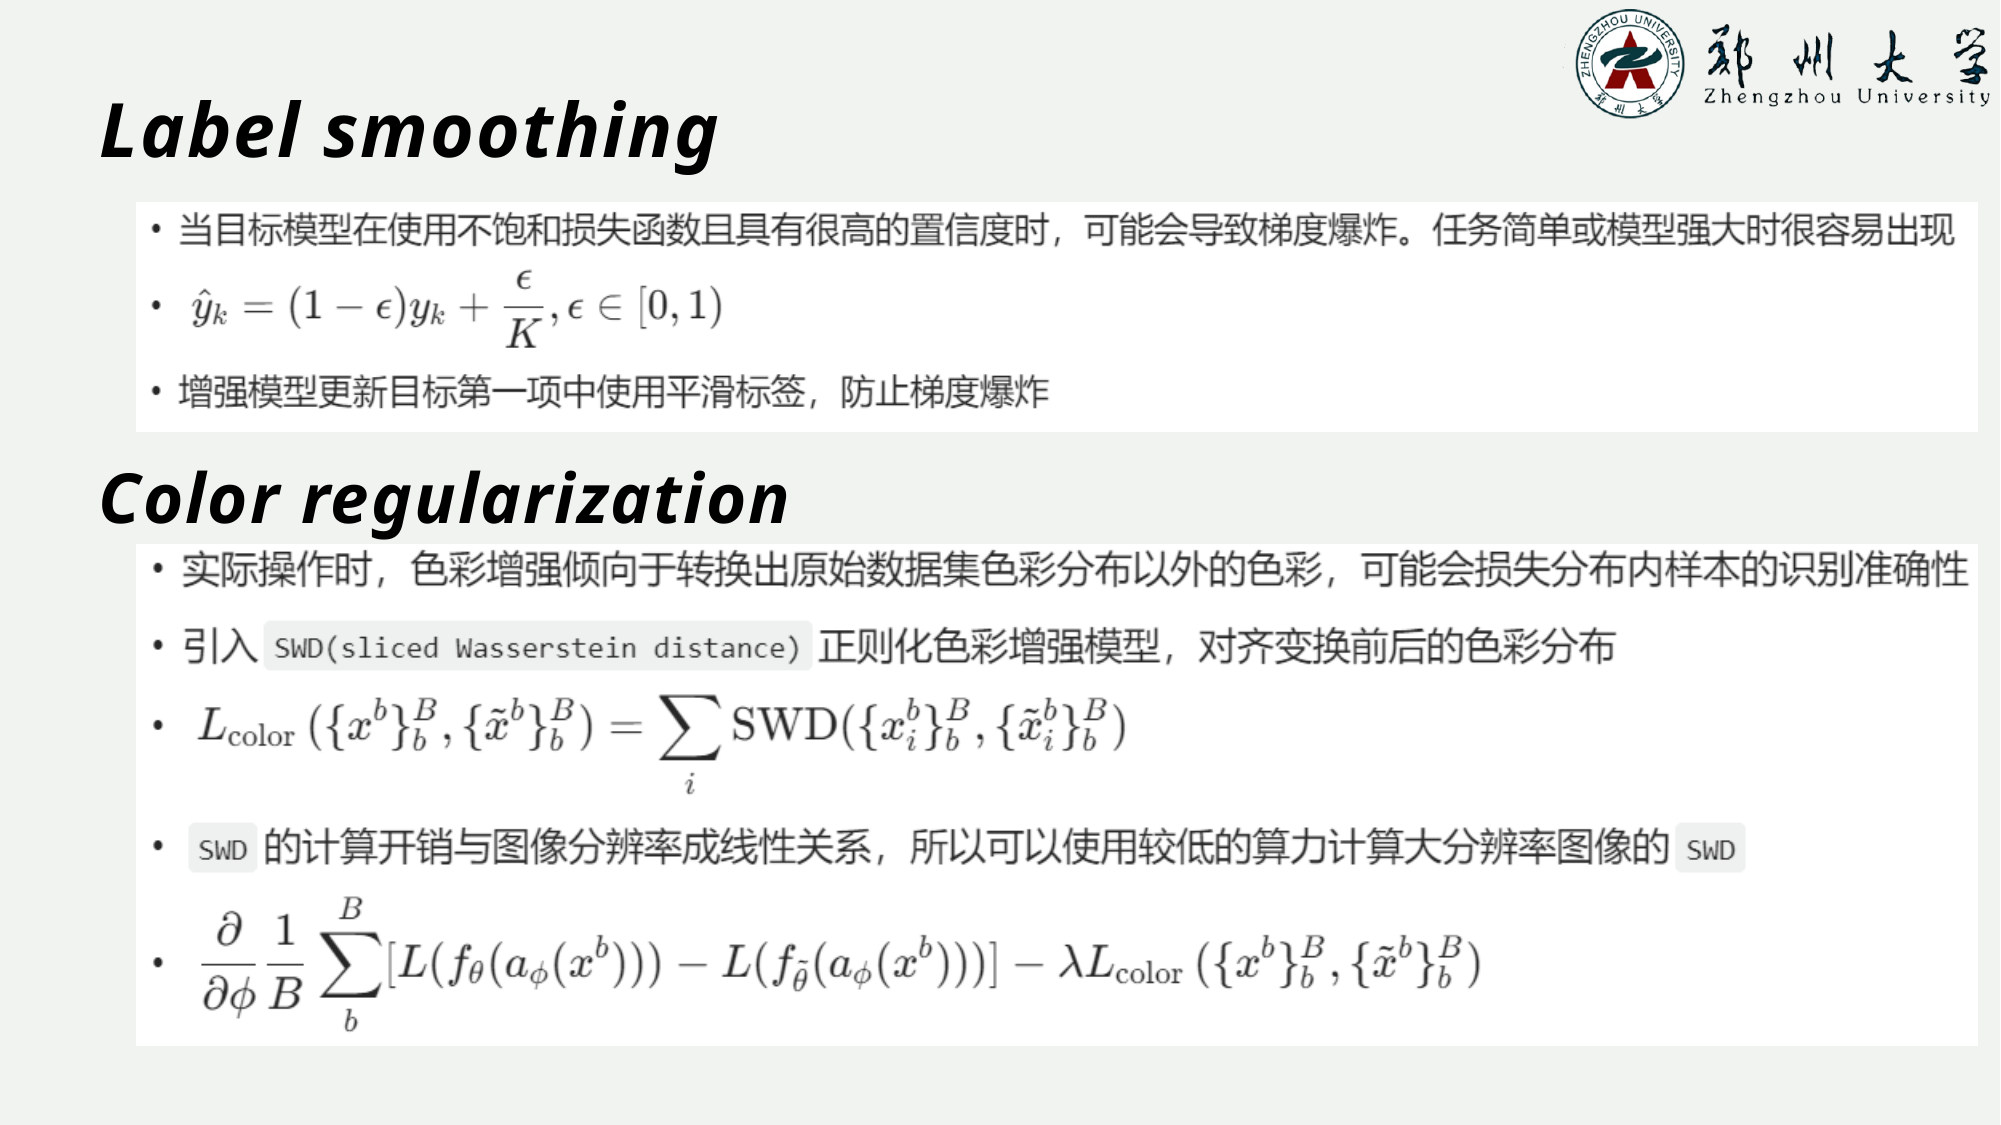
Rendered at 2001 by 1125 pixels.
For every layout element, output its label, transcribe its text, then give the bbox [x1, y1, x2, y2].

picture [136, 202, 1978, 432]
picture [136, 544, 1978, 1046]
title Label smoothing [85, 72, 770, 180]
text_box Color regularization [83, 437, 813, 545]
picture [1552, 0, 2001, 129]
